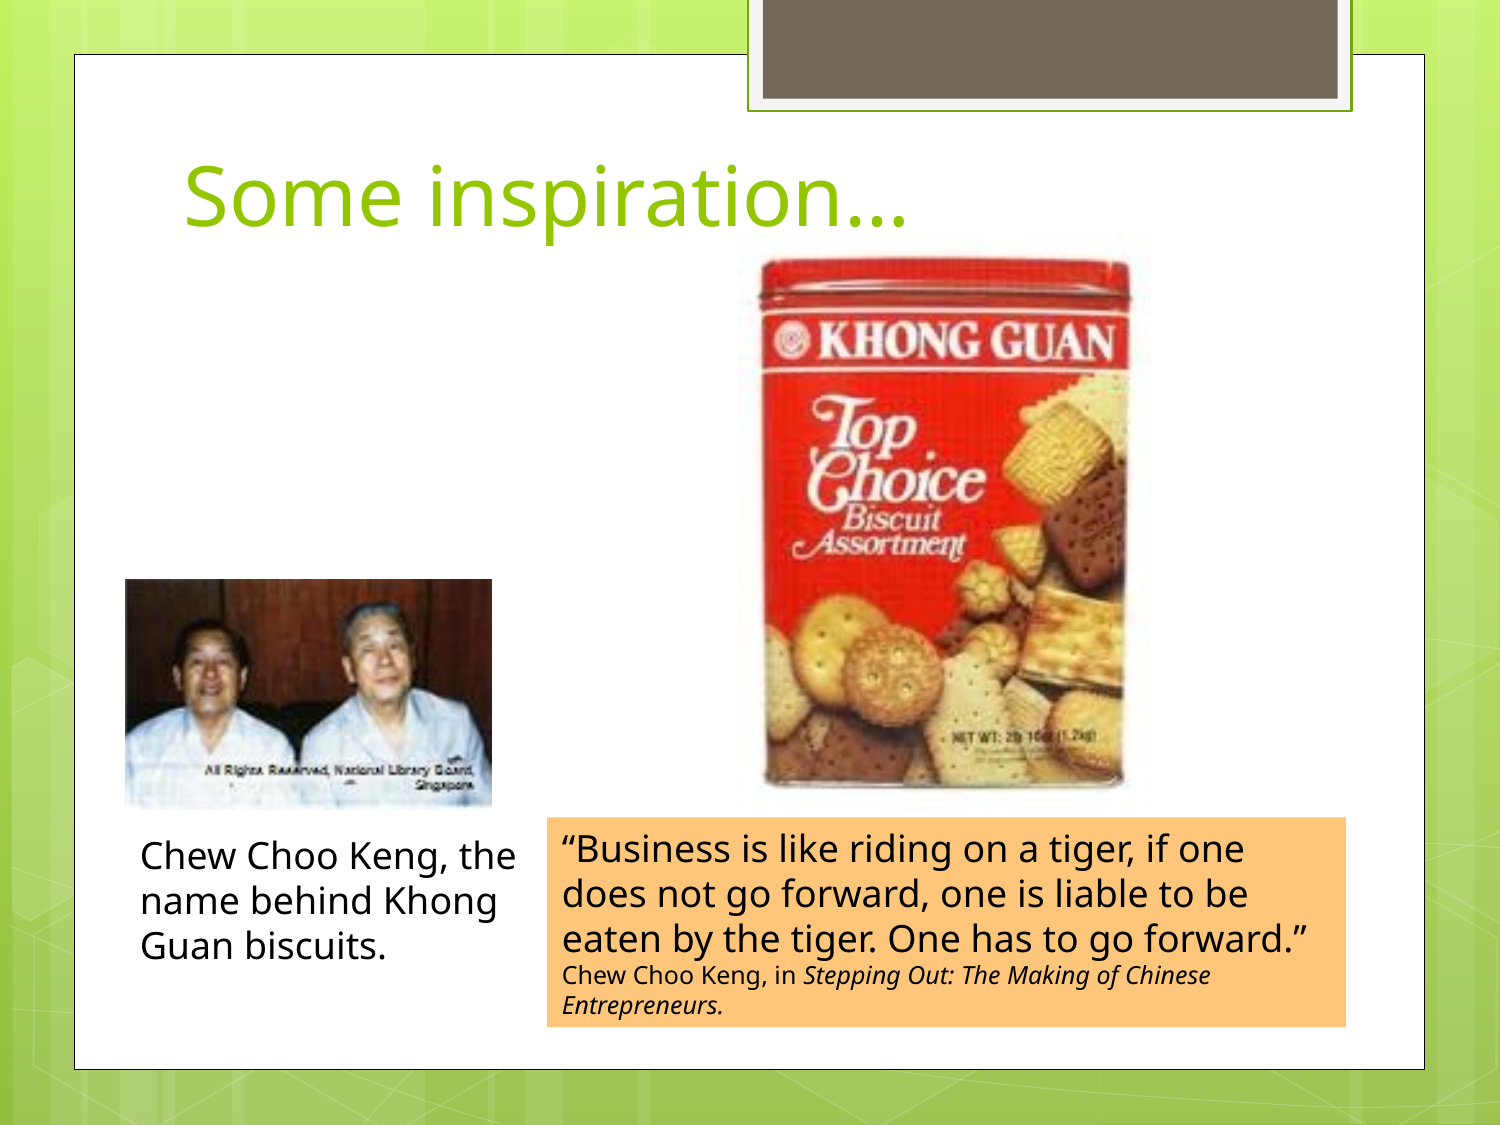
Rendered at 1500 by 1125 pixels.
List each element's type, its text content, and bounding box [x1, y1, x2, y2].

text_box Chew Choo Keng, the name behind Khong Guan biscuits. [125, 824, 538, 975]
picture [124, 579, 493, 810]
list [390, 233, 1500, 810]
text_box “Business is like riding on a tiger, if one does not go forward, one is liable to be eaten by the tiger. One has to go forward.” Chew Choo Keng, in Stepping Out: The Making of Chinese Entrepreneurs. [547, 819, 1346, 1028]
title Some inspiration… [168, 63, 1322, 251]
